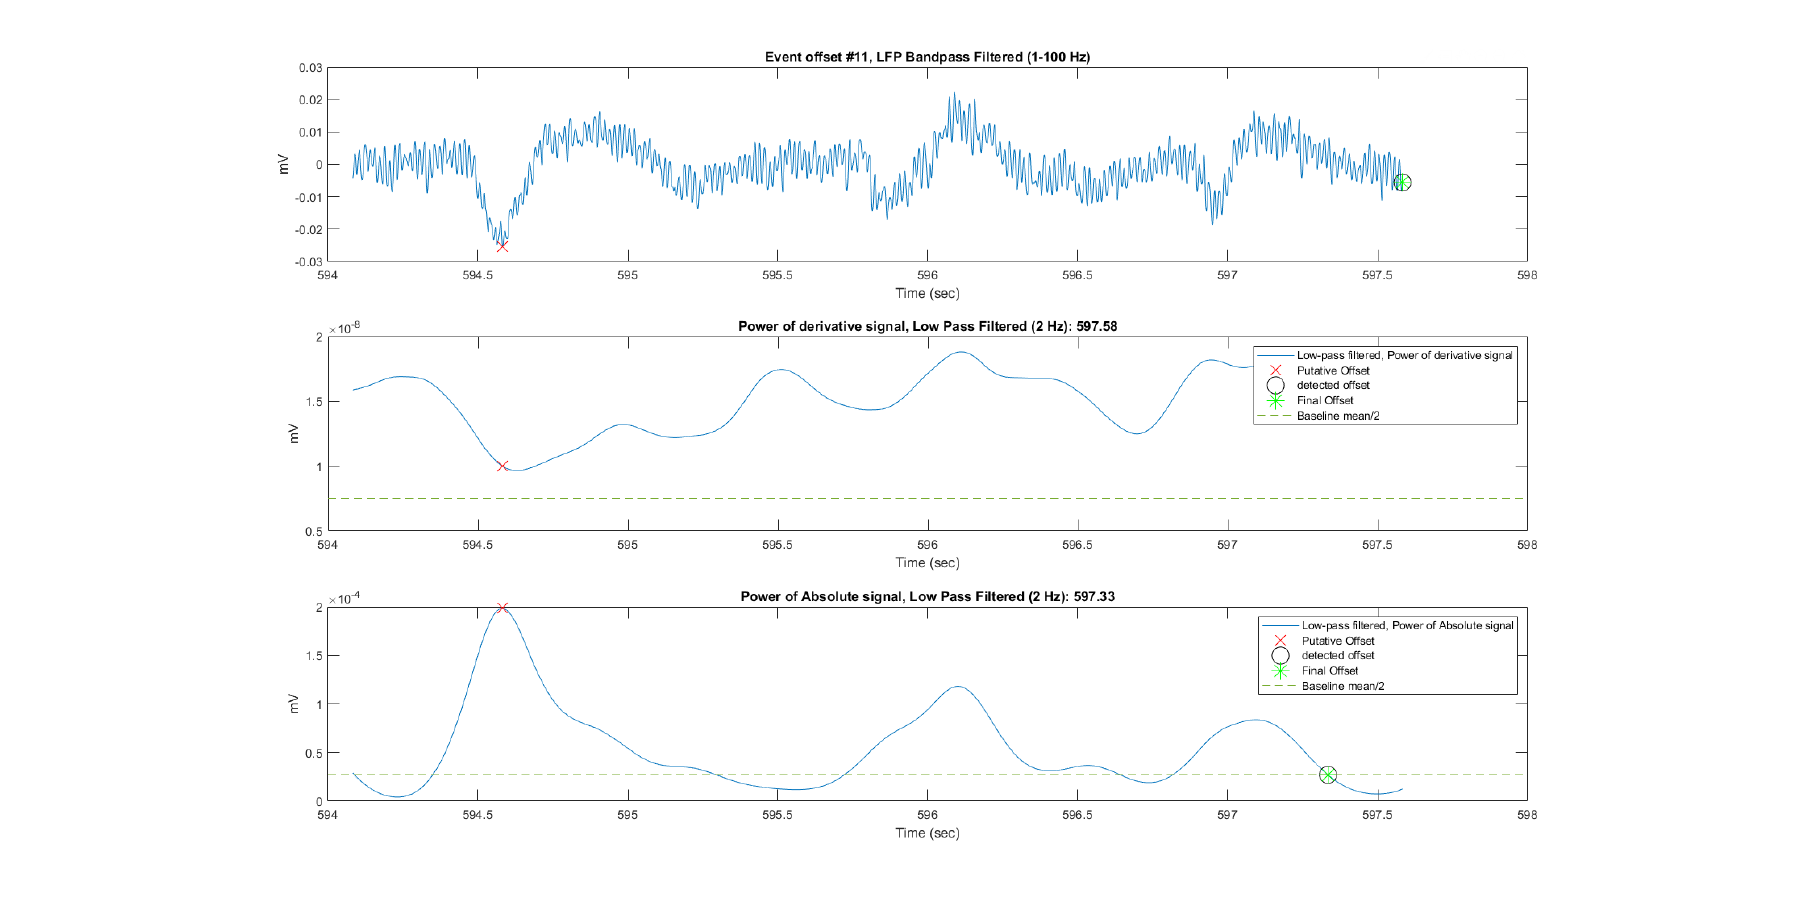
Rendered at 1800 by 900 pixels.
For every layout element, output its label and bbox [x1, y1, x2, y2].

picture [126, 0, 1674, 900]
